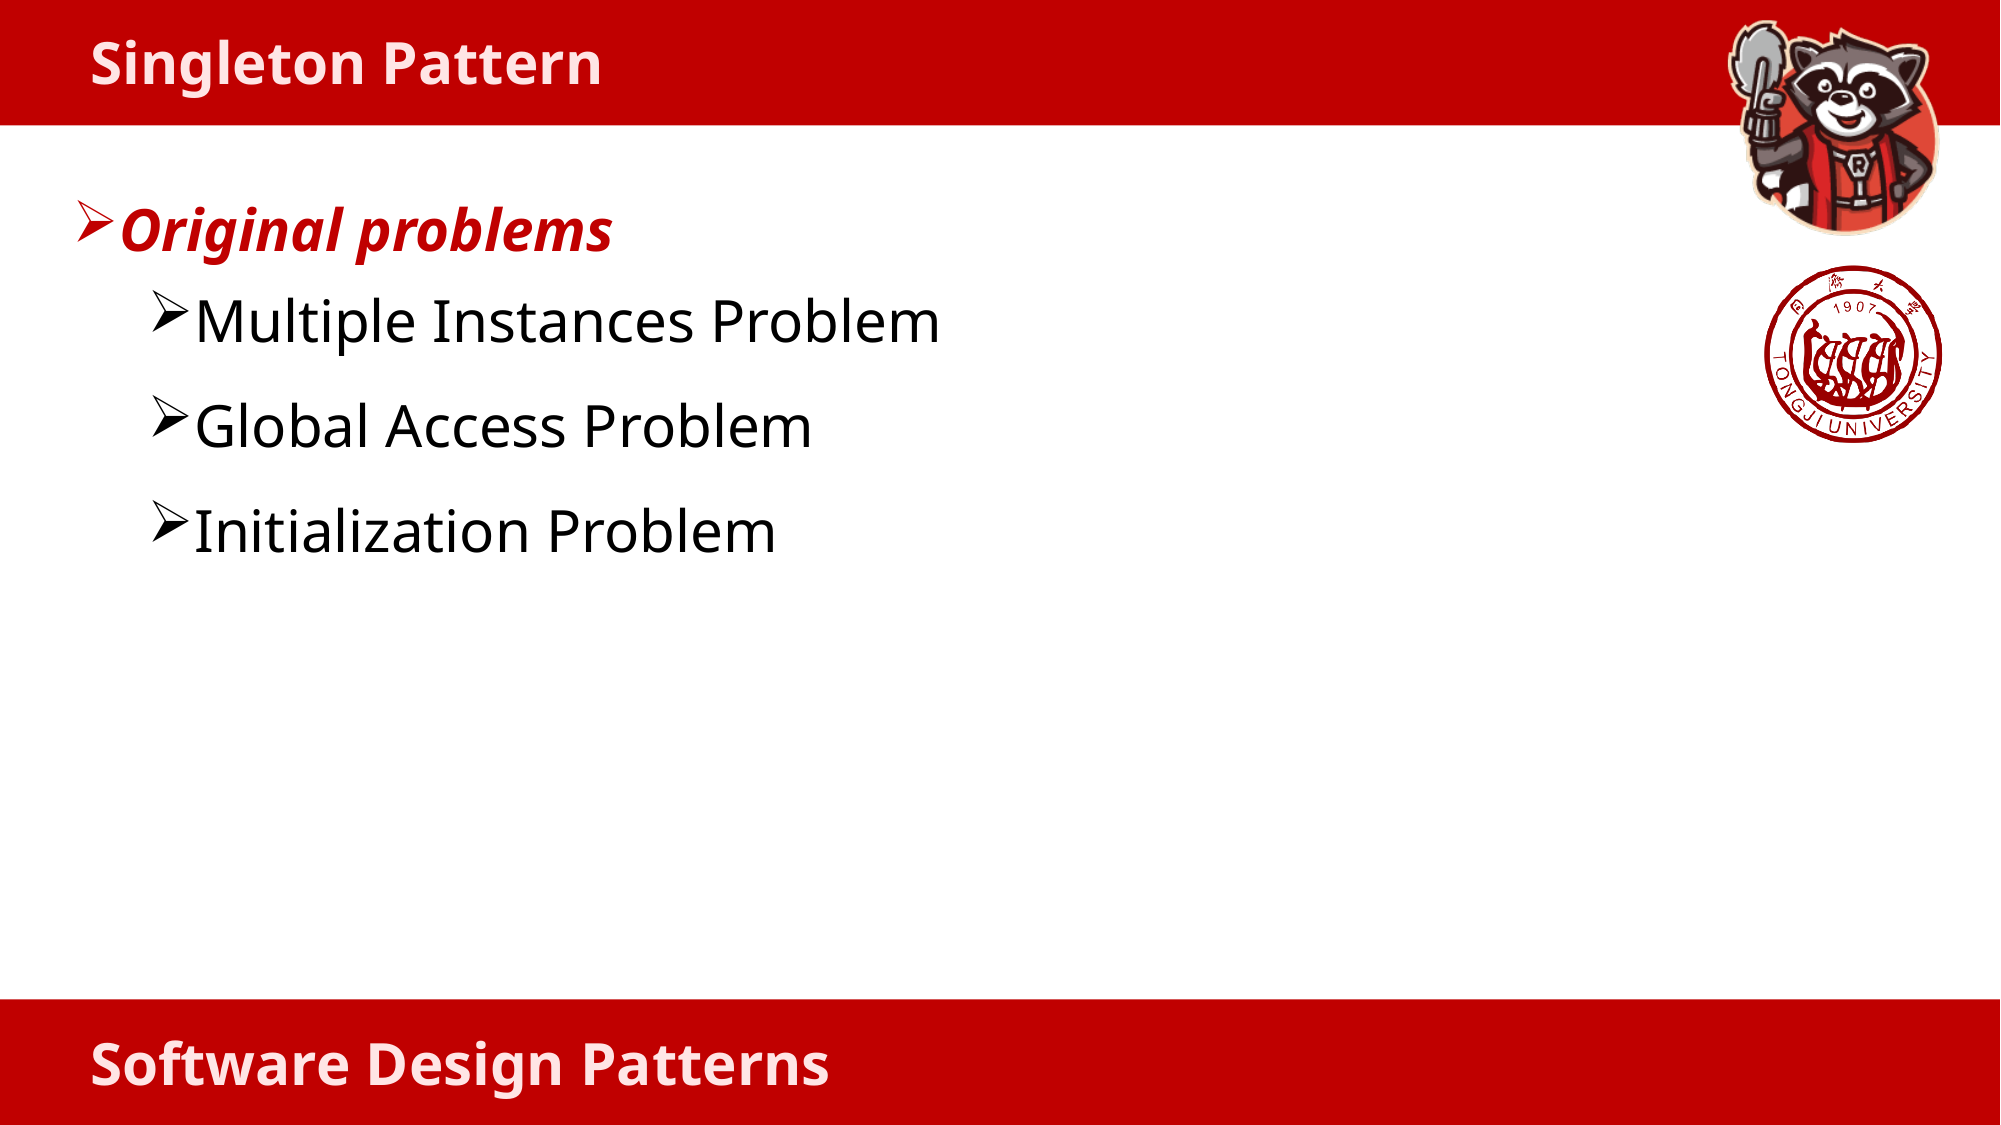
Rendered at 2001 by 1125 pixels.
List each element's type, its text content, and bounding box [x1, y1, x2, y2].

text_box Software Design Patterns [75, 1019, 1092, 1104]
text_box Original problems Multiple Instances Problem Global Access Problem Initialization Problem [57, 150, 1028, 616]
text_box Singleton Pattern [75, 18, 763, 104]
text_box [0, 998, 2000, 1125]
text_box [0, 0, 2000, 126]
picture [1764, 257, 1961, 443]
picture [1723, 19, 1948, 239]
